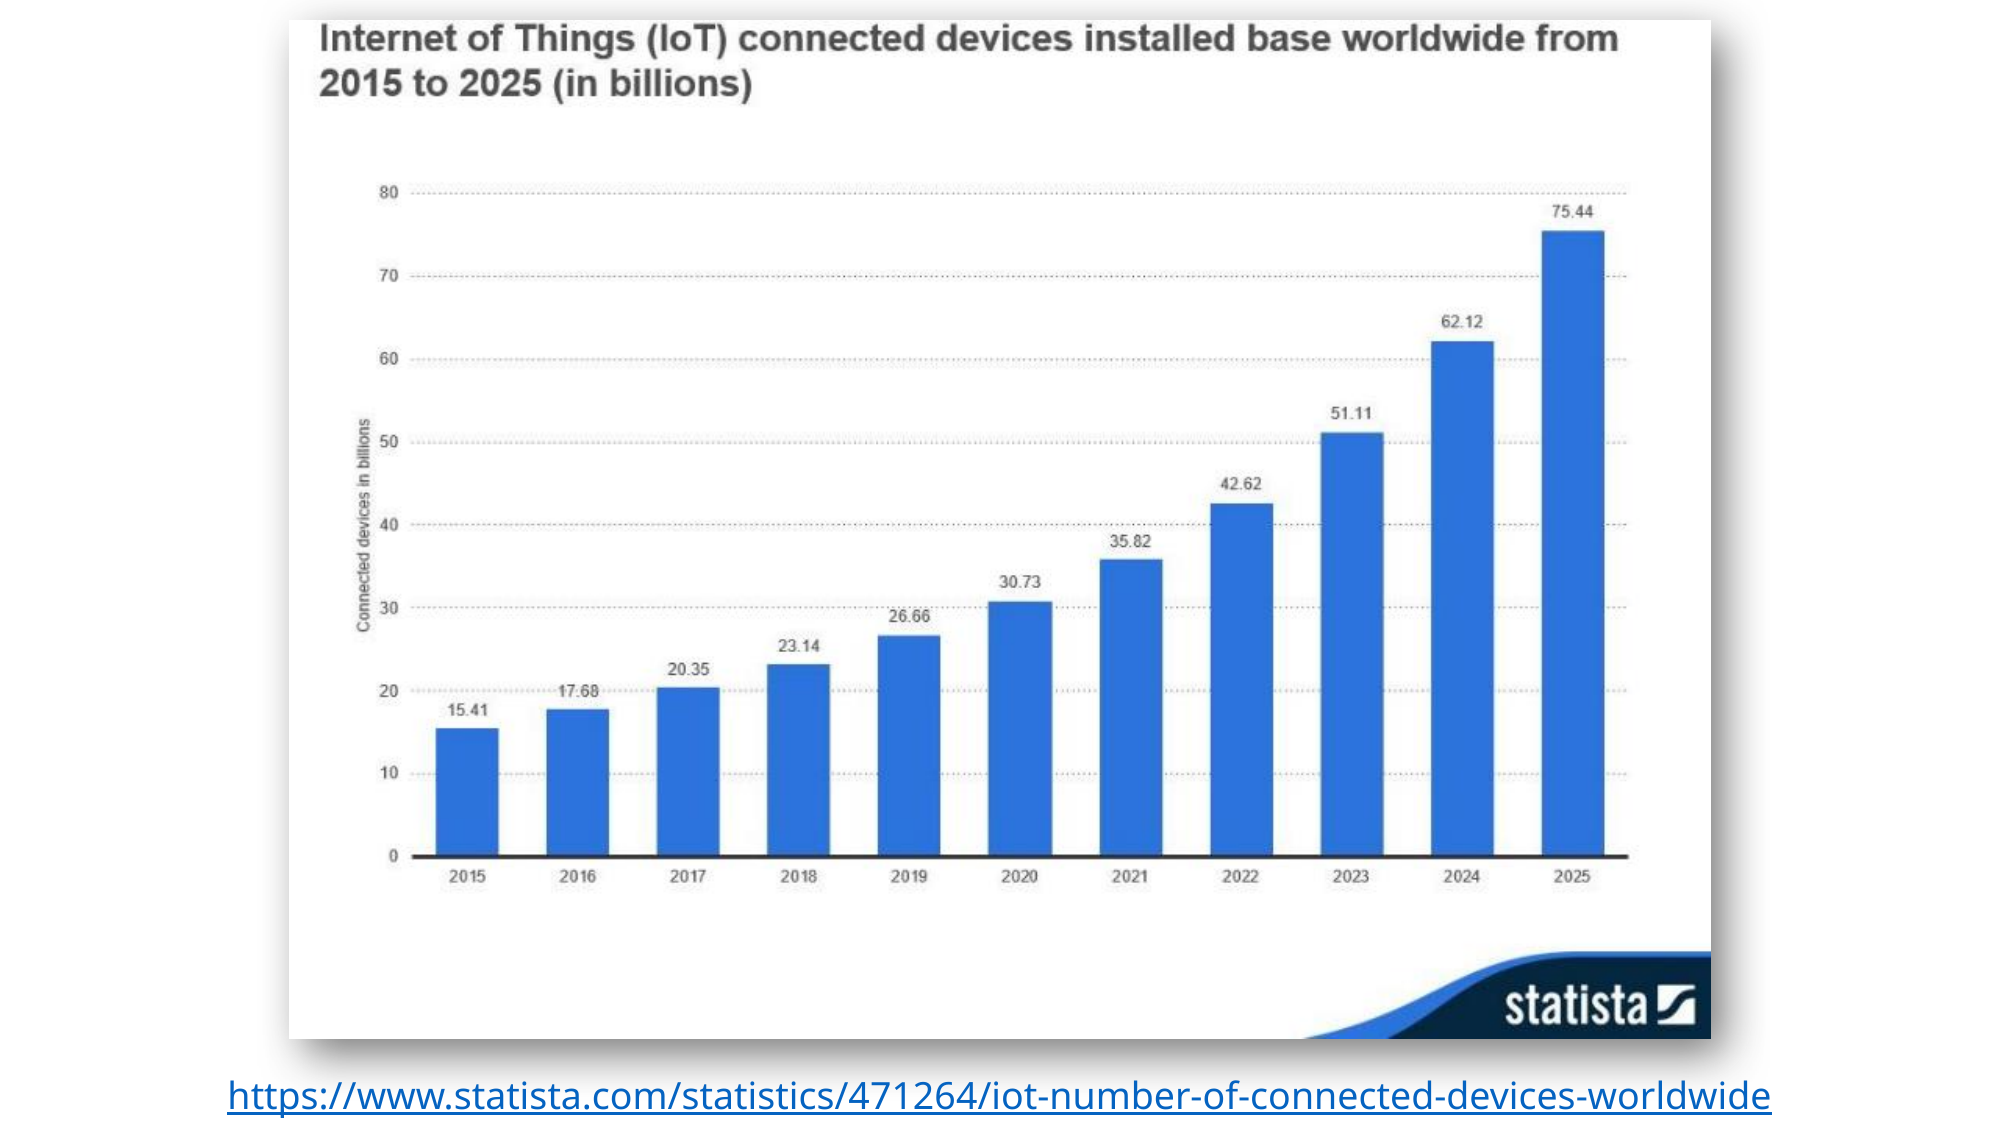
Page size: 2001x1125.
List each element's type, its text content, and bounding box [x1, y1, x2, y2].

text_box https://www.statista.com/statistics/471264/iot-number-of-connected-devices-worldwide [195, 1064, 1805, 1125]
picture [289, 20, 1711, 1040]
